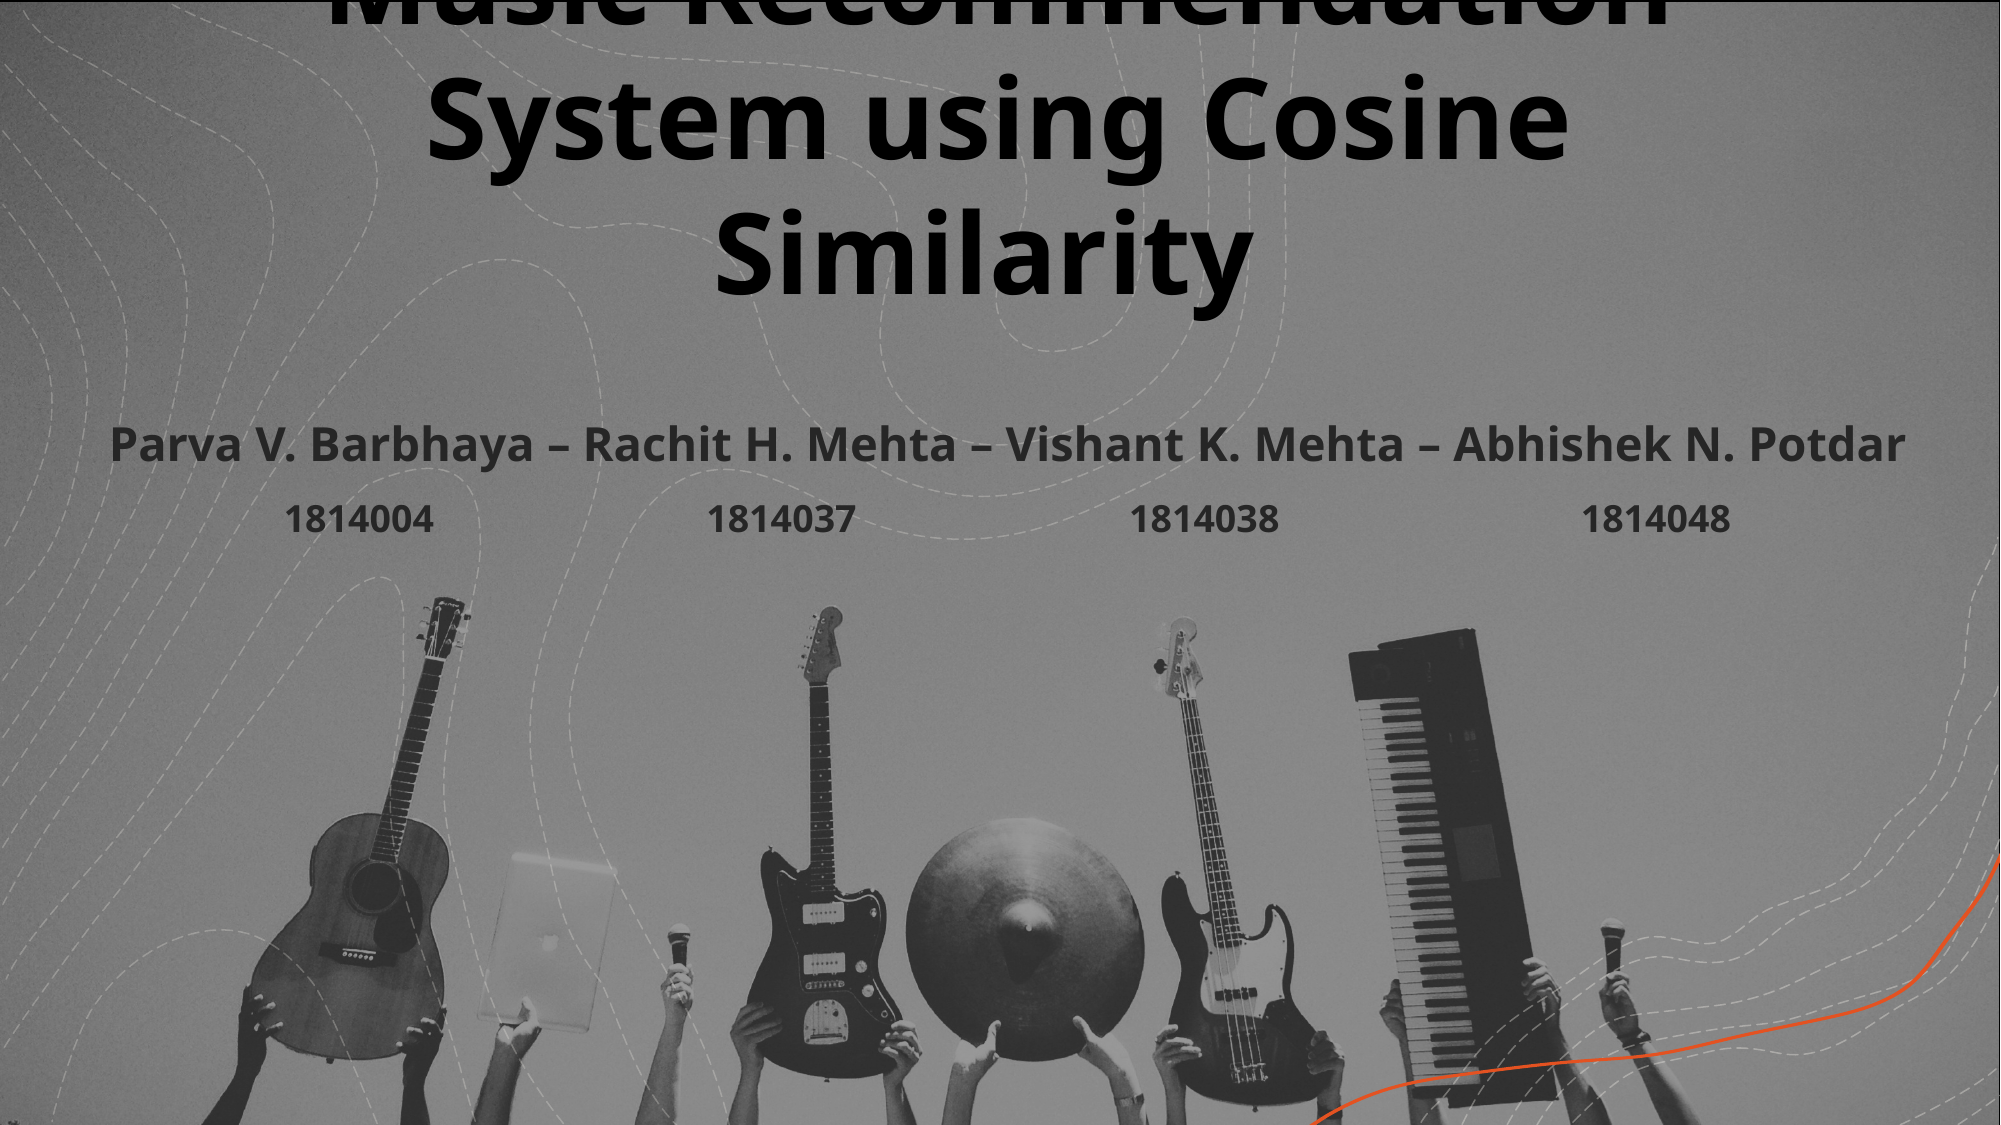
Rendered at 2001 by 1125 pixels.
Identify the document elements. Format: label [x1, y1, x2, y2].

picture [1300, 1, 2000, 1125]
text_box [1309, 537, 2000, 1125]
text_box [0, 0, 1300, 1125]
